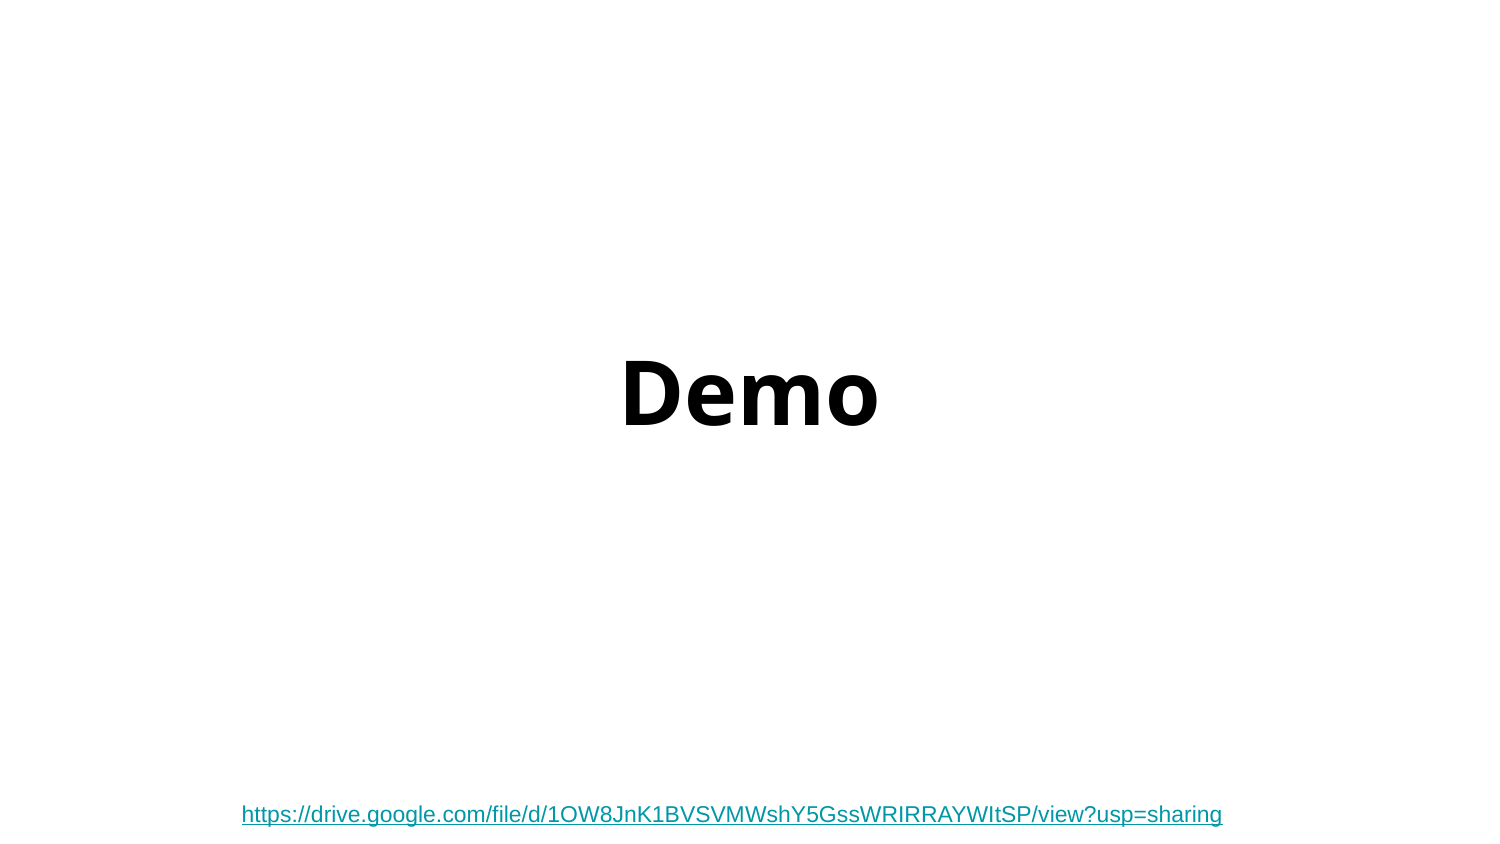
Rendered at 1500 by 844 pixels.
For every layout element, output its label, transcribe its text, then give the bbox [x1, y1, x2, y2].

title Demo [51, 122, 1449, 459]
text_box https://drive.google.com/file/d/1OW8JnK1BVSVMWshY5GssWRIRRAYWItSP/view?usp=sharing [226, 785, 1500, 841]
